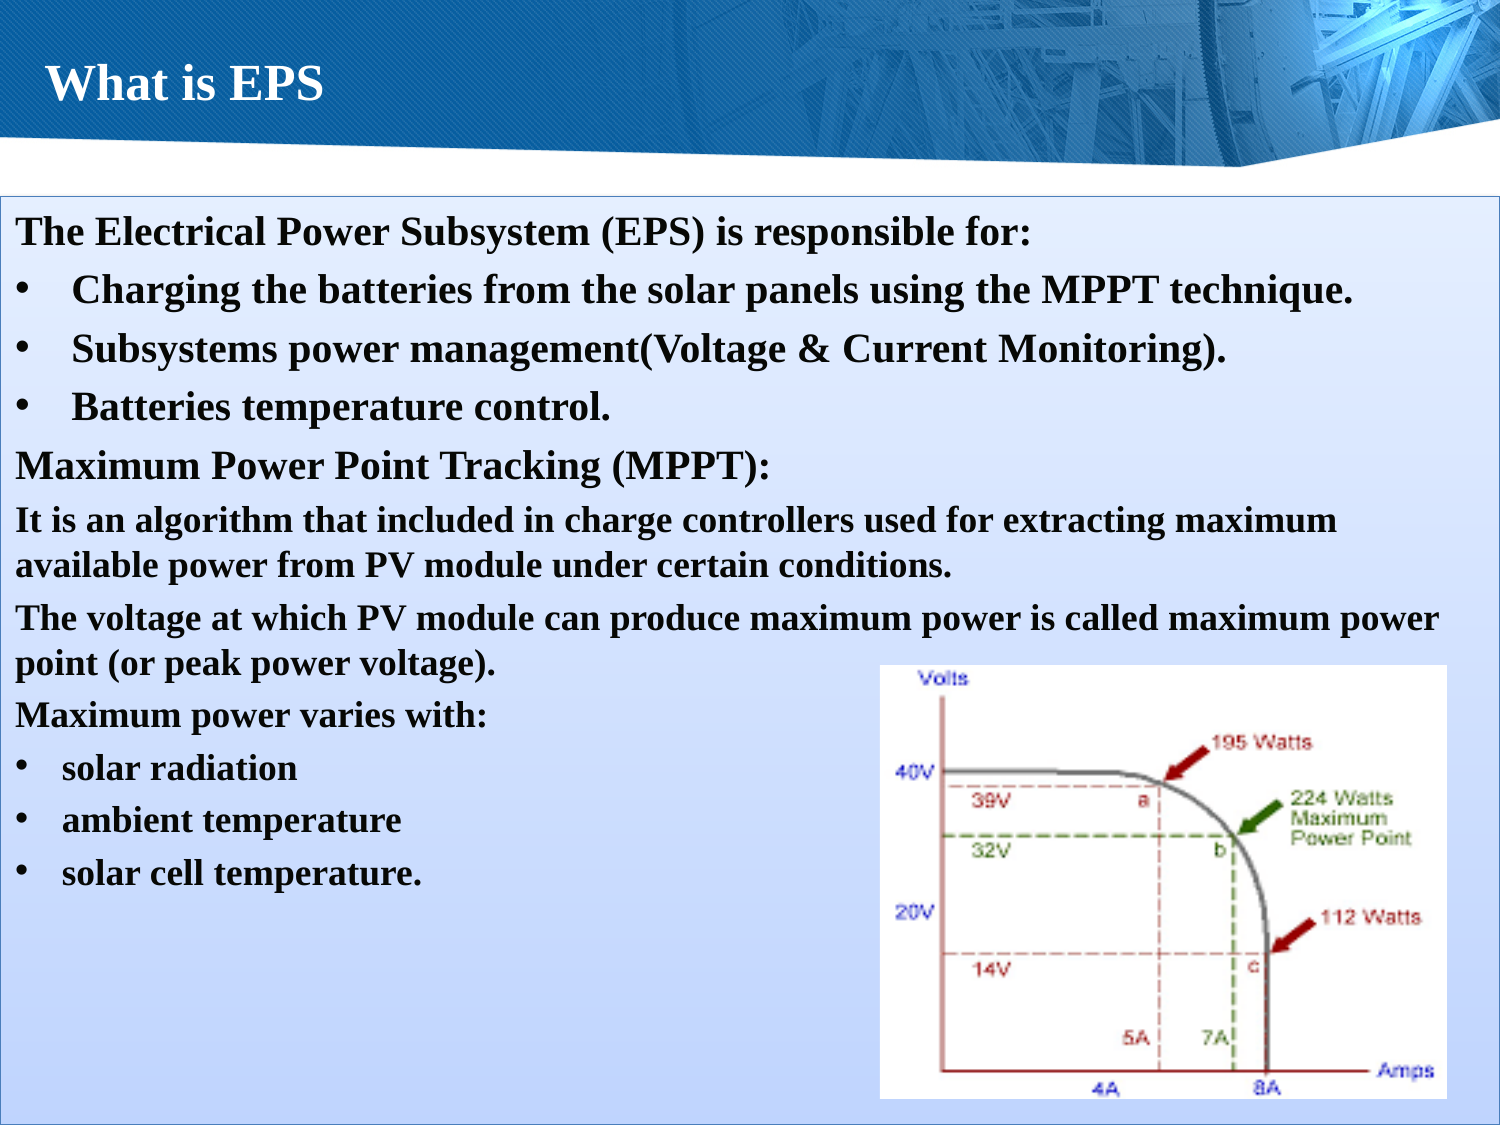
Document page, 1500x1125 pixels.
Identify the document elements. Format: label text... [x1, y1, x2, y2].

title What is EPS [29, 14, 1287, 146]
picture [879, 665, 1448, 1100]
list The Electrical Power Subsystem (EPS) is responsible for: Charging the batteries from the solar panels using the MPPT technique. Subsystems power management(Voltage & Current Monitoring). Batteries temperature control. Maximum Power Point Tracking (MPPT): It is an algorithm that included in charge controllers used for extracting maximum available power from PV module under certain conditions. The voltage at which PV module can produce maximum power is called maximum power point (or peak power voltage). Maximum power varies with: solar radiation ambient temperature solar cell temperature. [0, 196, 1500, 1125]
picture [0, 0, 1500, 196]
